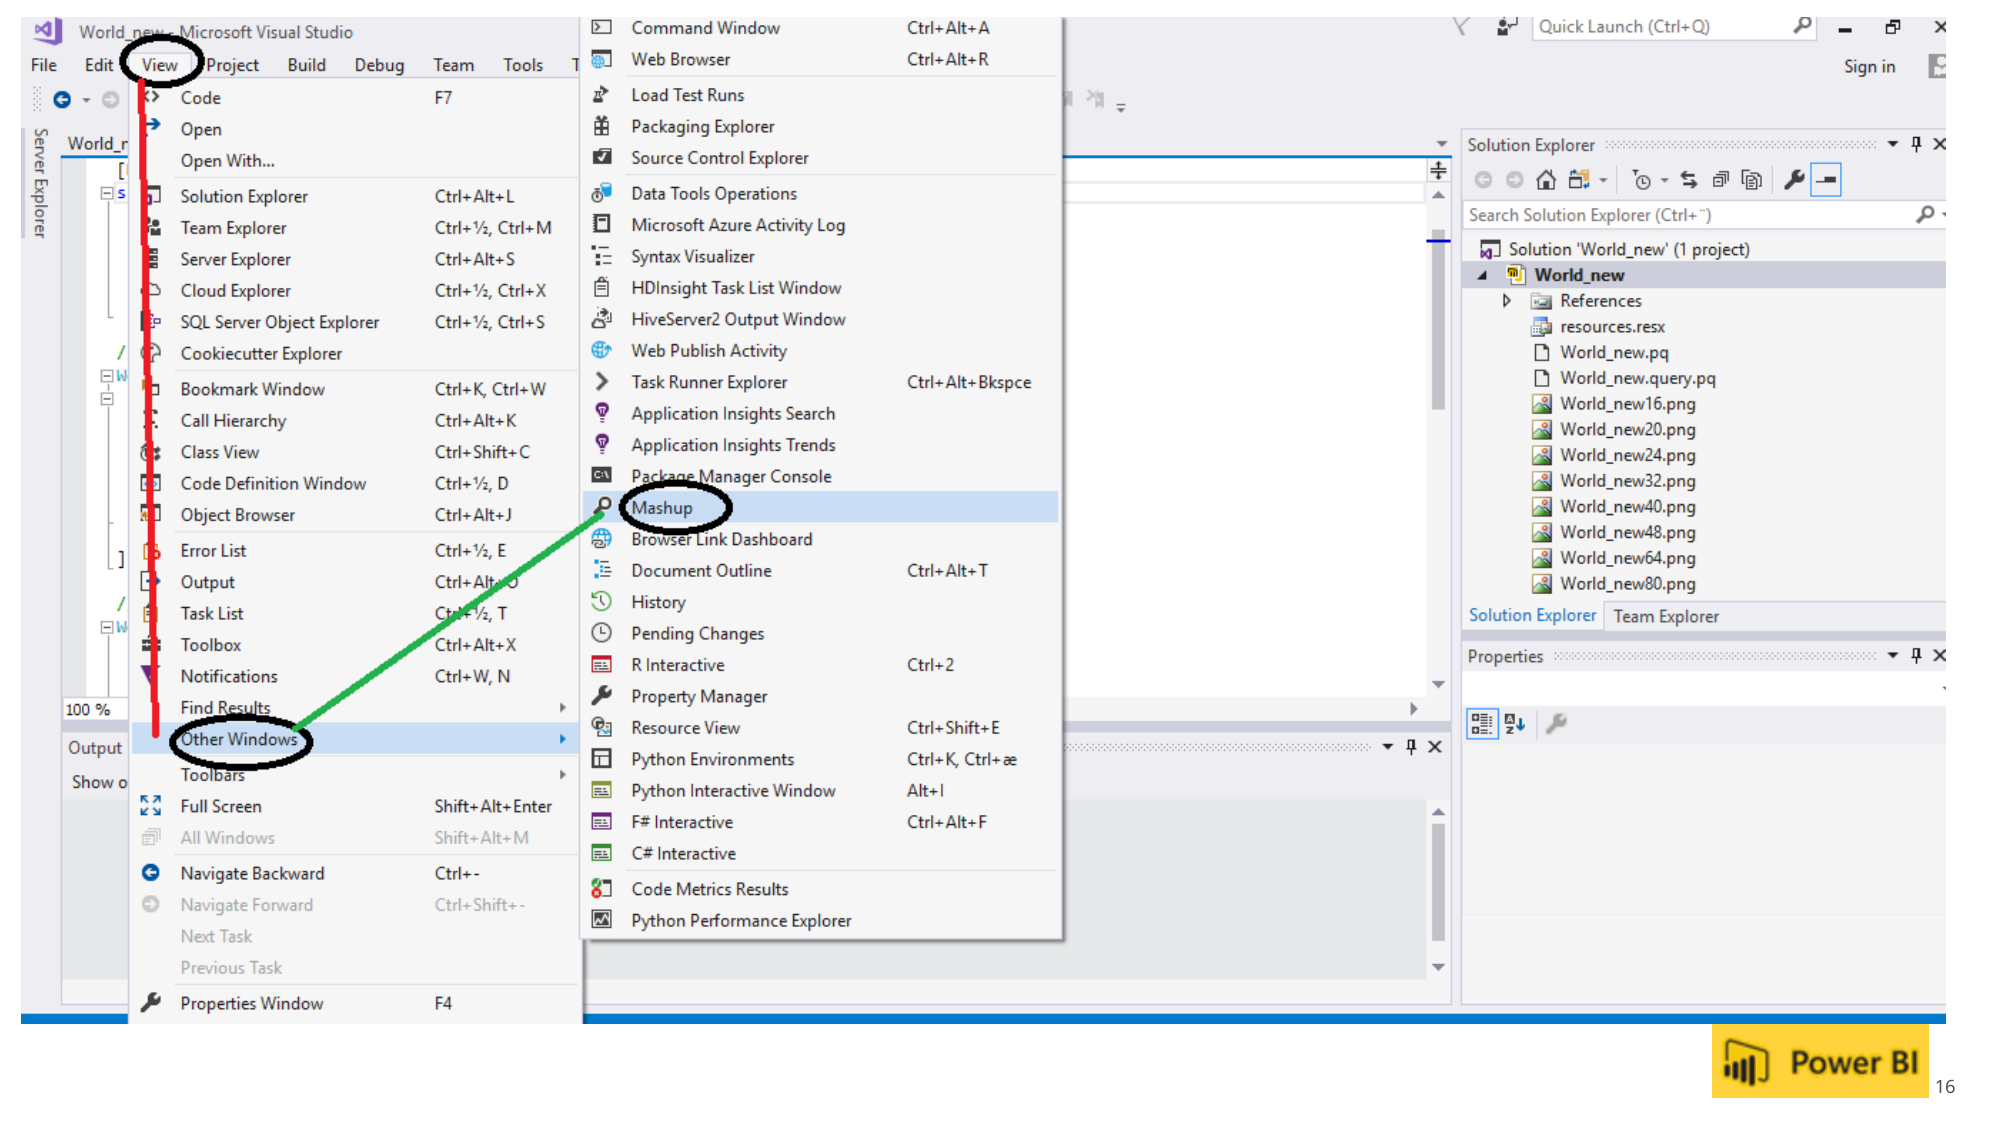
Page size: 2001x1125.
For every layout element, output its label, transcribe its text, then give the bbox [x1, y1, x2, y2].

slide_number 16 [1864, 1076, 1956, 1099]
picture [21, 17, 1947, 1098]
